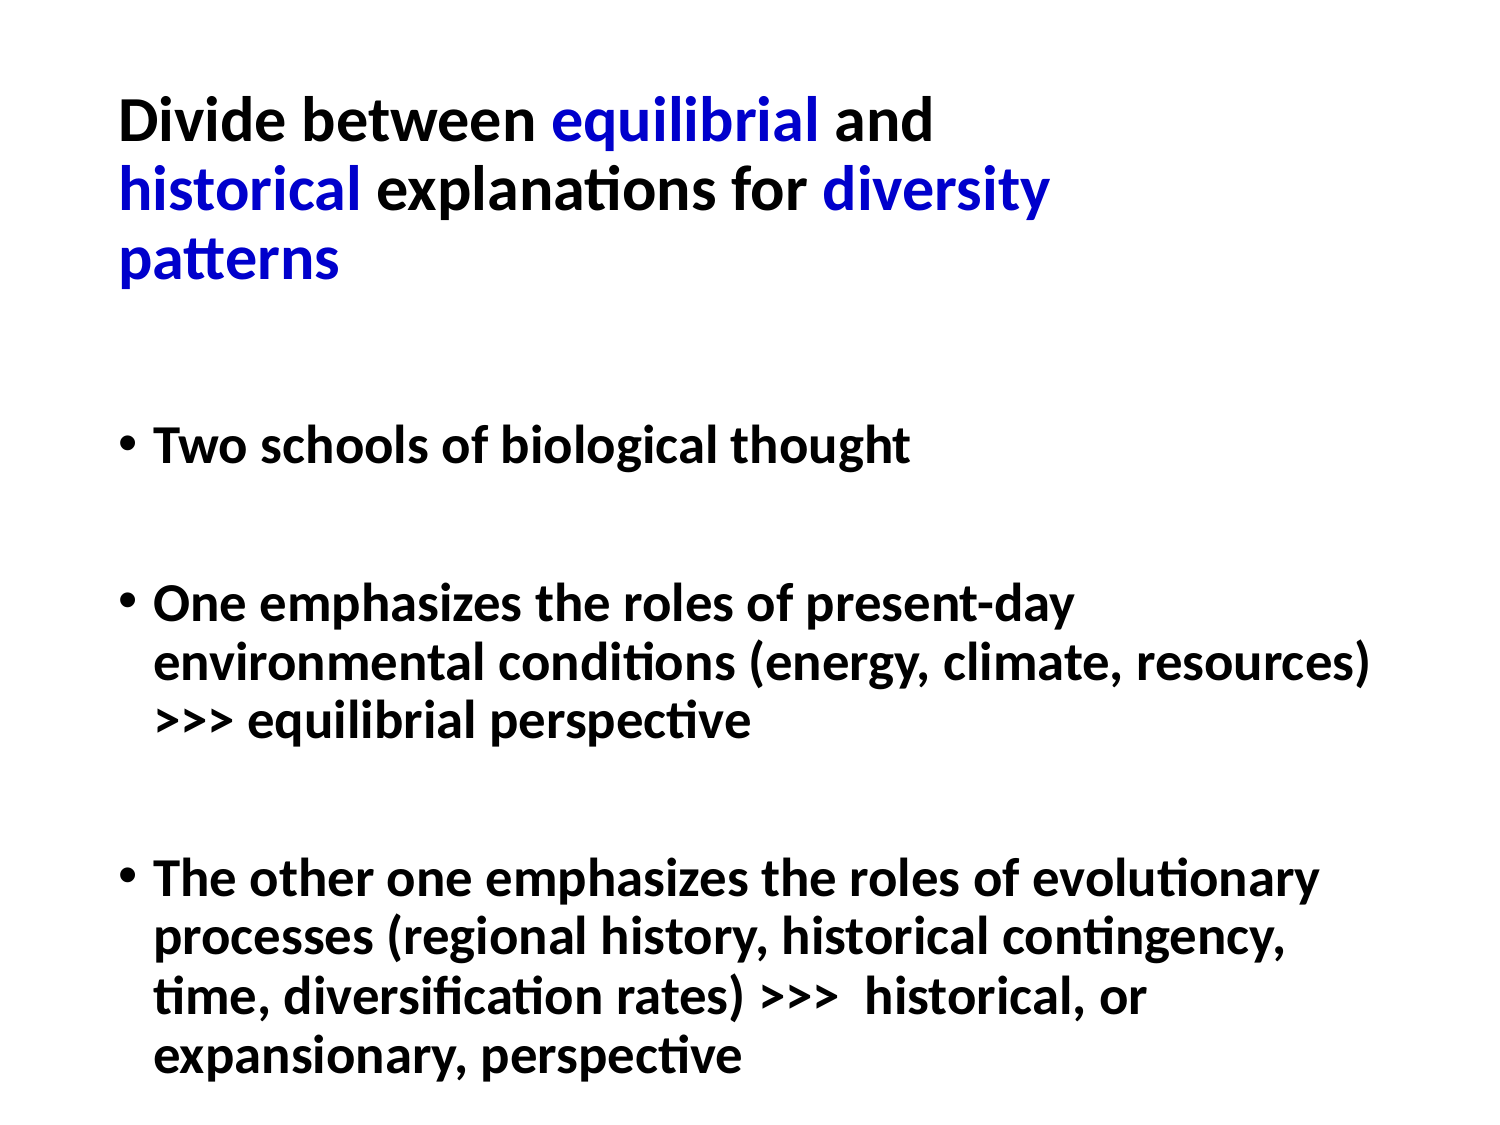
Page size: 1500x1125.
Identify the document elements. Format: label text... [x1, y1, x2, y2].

title Divide between equilibrial and historical explanations for diversity patterns [103, 76, 1137, 303]
list Two schools of biological thought One emphasizes the roles of present-day environmental conditions (energy, climate, resources) >>> equilibrial perspective The other one emphasizes the roles of evolutionary processes (regional history, historical contingency, time, diversification rates) >>> historical, or expansionary, perspective [103, 409, 1397, 1099]
